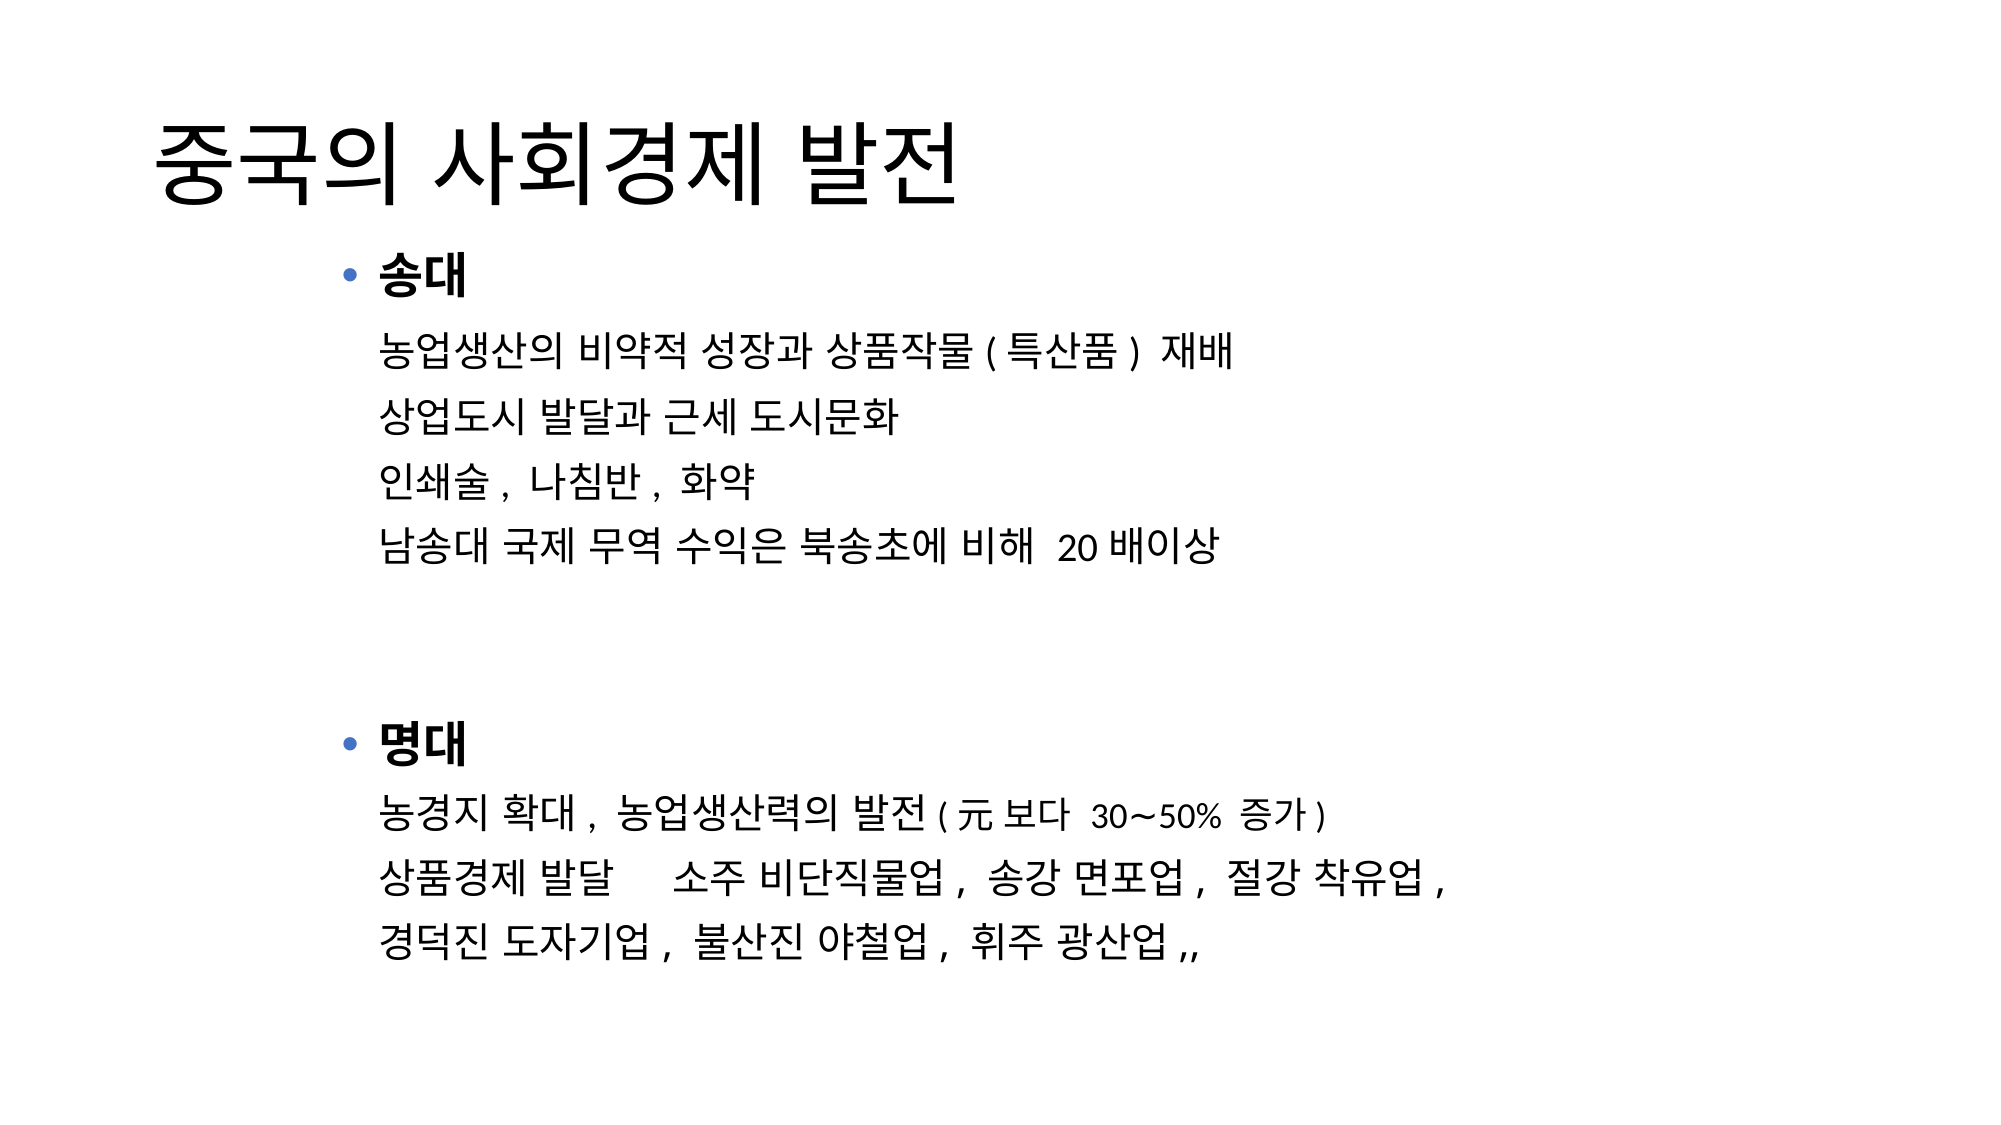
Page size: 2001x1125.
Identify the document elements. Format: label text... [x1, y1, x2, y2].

list 송대 농업생산의 비약적 성장과 상품작물(특산품) 재배 상업도시 발달과 근세 도시문화 인쇄술, 나침반, 화약 남송대 국제 무역 수익은 북송초에 비해 20배이상 명대 농경지 확대, 농업생산력의 발전(元 보다 30∼50% 증가) 상품경제 발달 소주 비단직물업, 송강 면포업, 절강 착유업, 경덕진 도자기업, 불산진 야철업, 휘주 광산업,, [326, 278, 1677, 986]
title 중국의 사회경제 발전 [137, 59, 1863, 278]
